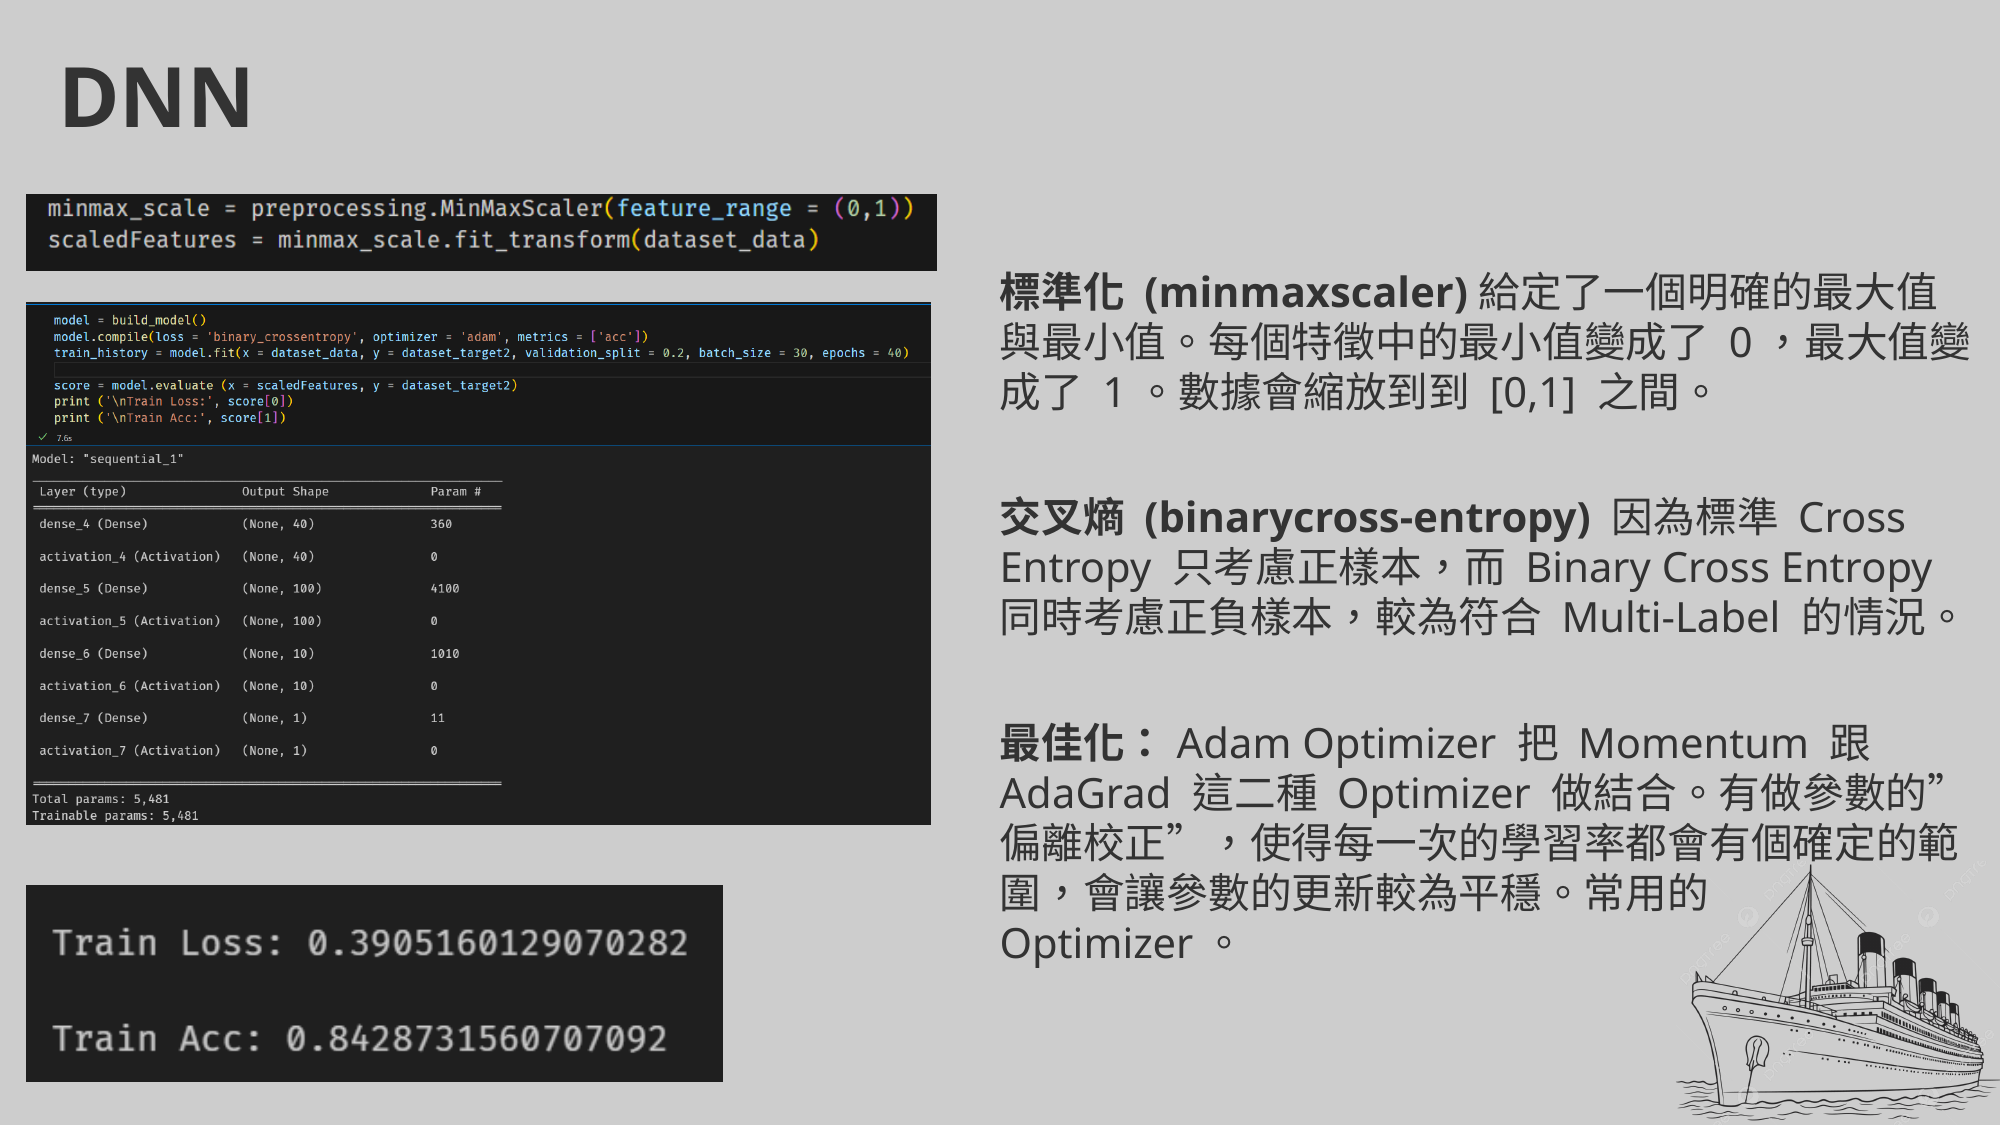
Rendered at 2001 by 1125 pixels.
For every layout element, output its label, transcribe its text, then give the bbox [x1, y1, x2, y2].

text_box 標準化 (minmaxscaler)給定了一個明確的最大值與最小值。每個特徵中的最小值變成了 0，最大值變成了 1。數據會縮放到到 [0,1] 之間。 交叉熵 (binarycross-entropy) 因為標準 Cross Entropy 只考慮正樣本，而 Binary Cross Entropy 同時考慮正負樣本，較為符合 Multi-Label 的情況。 最佳化：Adam Optimizer 把 Momentum 跟 AdaGrad 這二種 Optimizer 做結合。有做參數的” 偏離校正”，使得每一次的學習率都會有個確定的範圍，會讓參數的更新較為平穩。常用的 Optimizer。 [984, 258, 1989, 974]
picture [26, 302, 931, 825]
picture [1675, 861, 2000, 1125]
picture [26, 194, 937, 271]
picture [26, 885, 723, 1082]
title DNN [43, 32, 1000, 154]
